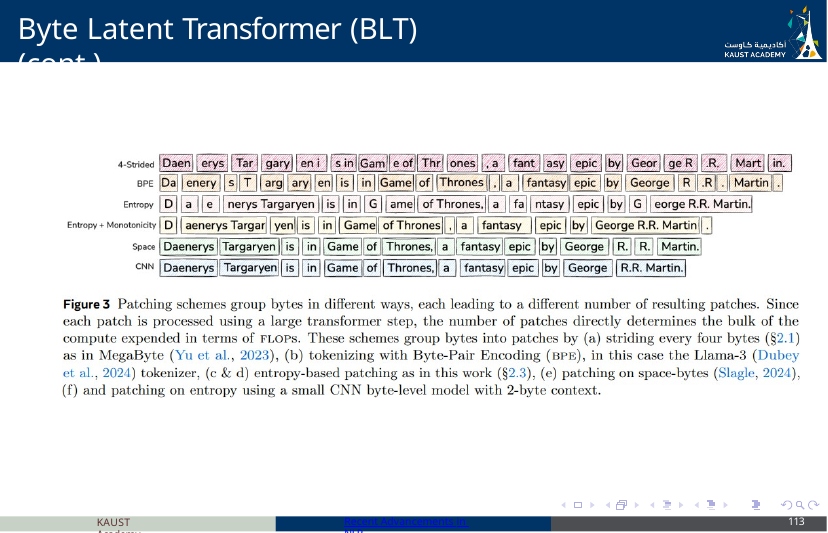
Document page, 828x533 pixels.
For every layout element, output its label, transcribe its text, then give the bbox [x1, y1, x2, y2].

picture [721, 2, 827, 62]
picture [62, 153, 801, 399]
text_box Byte Latent Transformer (BLT) (cont.) [15, 7, 501, 80]
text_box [0, 516, 827, 532]
